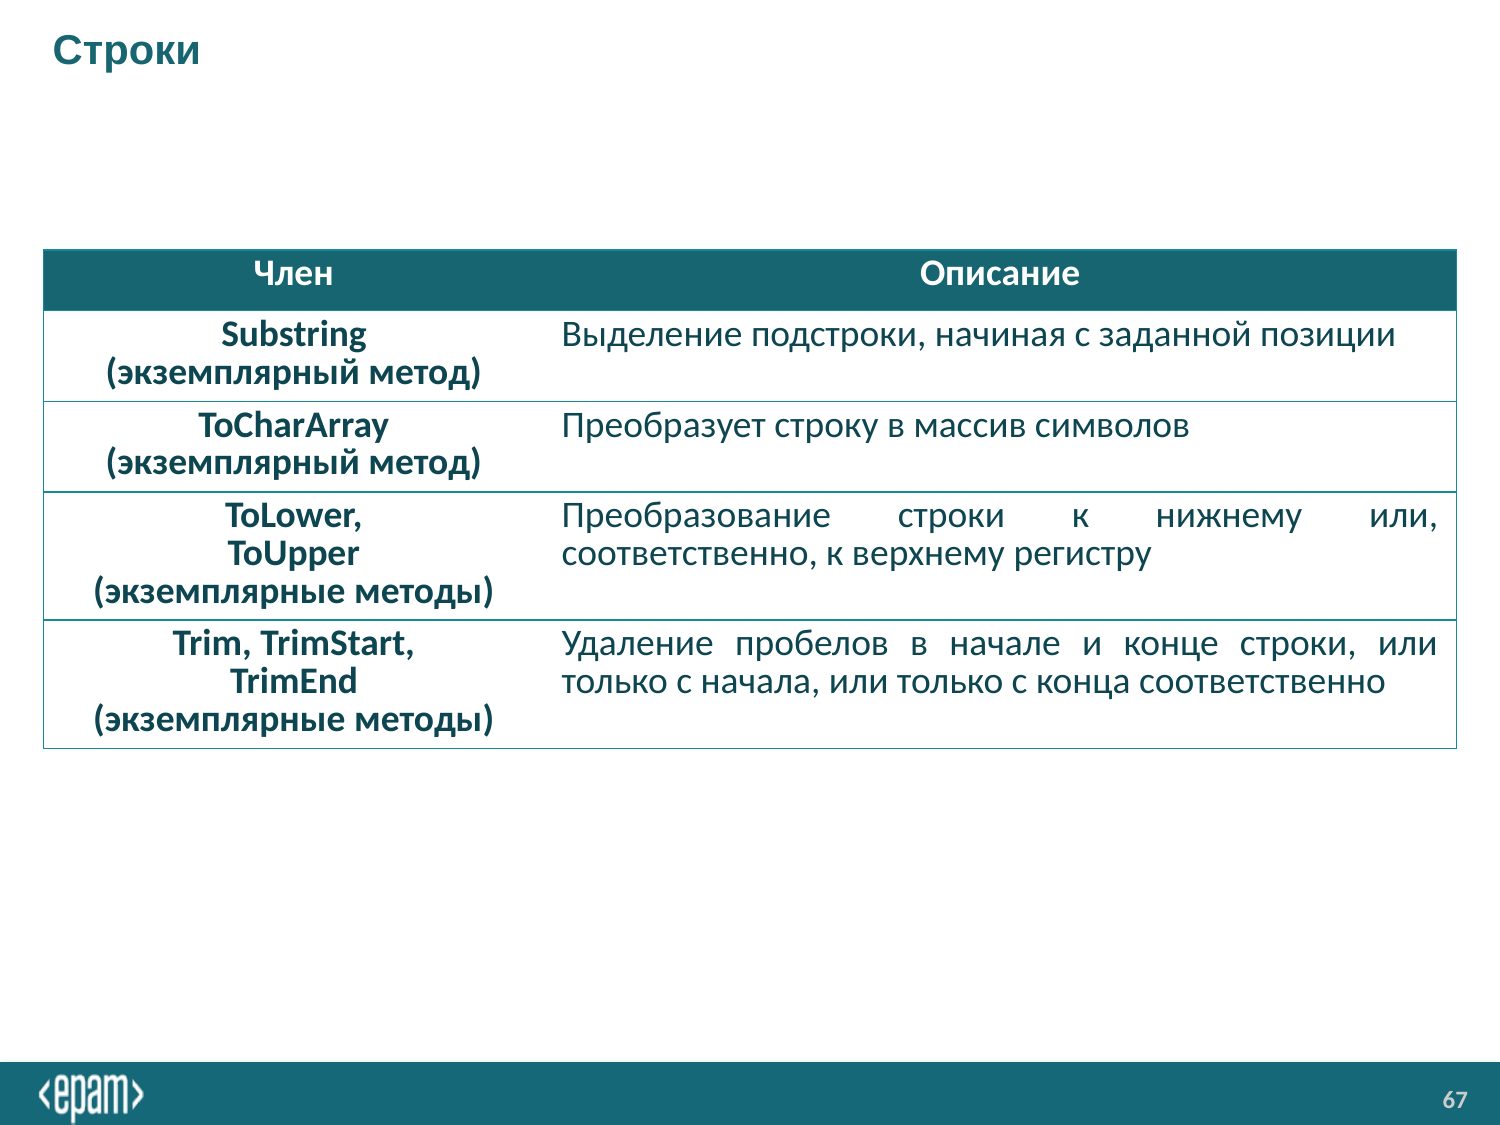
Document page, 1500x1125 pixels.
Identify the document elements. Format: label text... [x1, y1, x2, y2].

table_header Член [44, 251, 544, 310]
table_cell ToCharArray (экземплярный метод) [44, 402, 544, 491]
table_cell Преобразует строку в массив символов [544, 402, 1456, 491]
table_cell ToLower, ToUpper (экземплярные методы) [44, 493, 544, 619]
title Строки [0, 0, 1500, 95]
table_header Описание [544, 251, 1456, 310]
picture [38, 1074, 144, 1125]
table_cell Преобразование строки к нижнему или, соответственно, к верхнему регистру [544, 493, 1456, 619]
table_cell Trim, TrimStart, TrimEnd (экземплярные методы) [44, 621, 544, 748]
table_cell Выделение подстроки, начиная с заданной позиции [544, 311, 1456, 401]
table_cell Удаление пробелов в начале и конце строки, или только с начала, или только с конца соответственно [544, 621, 1456, 748]
table_cell Substring (экземплярный метод) [44, 311, 544, 401]
